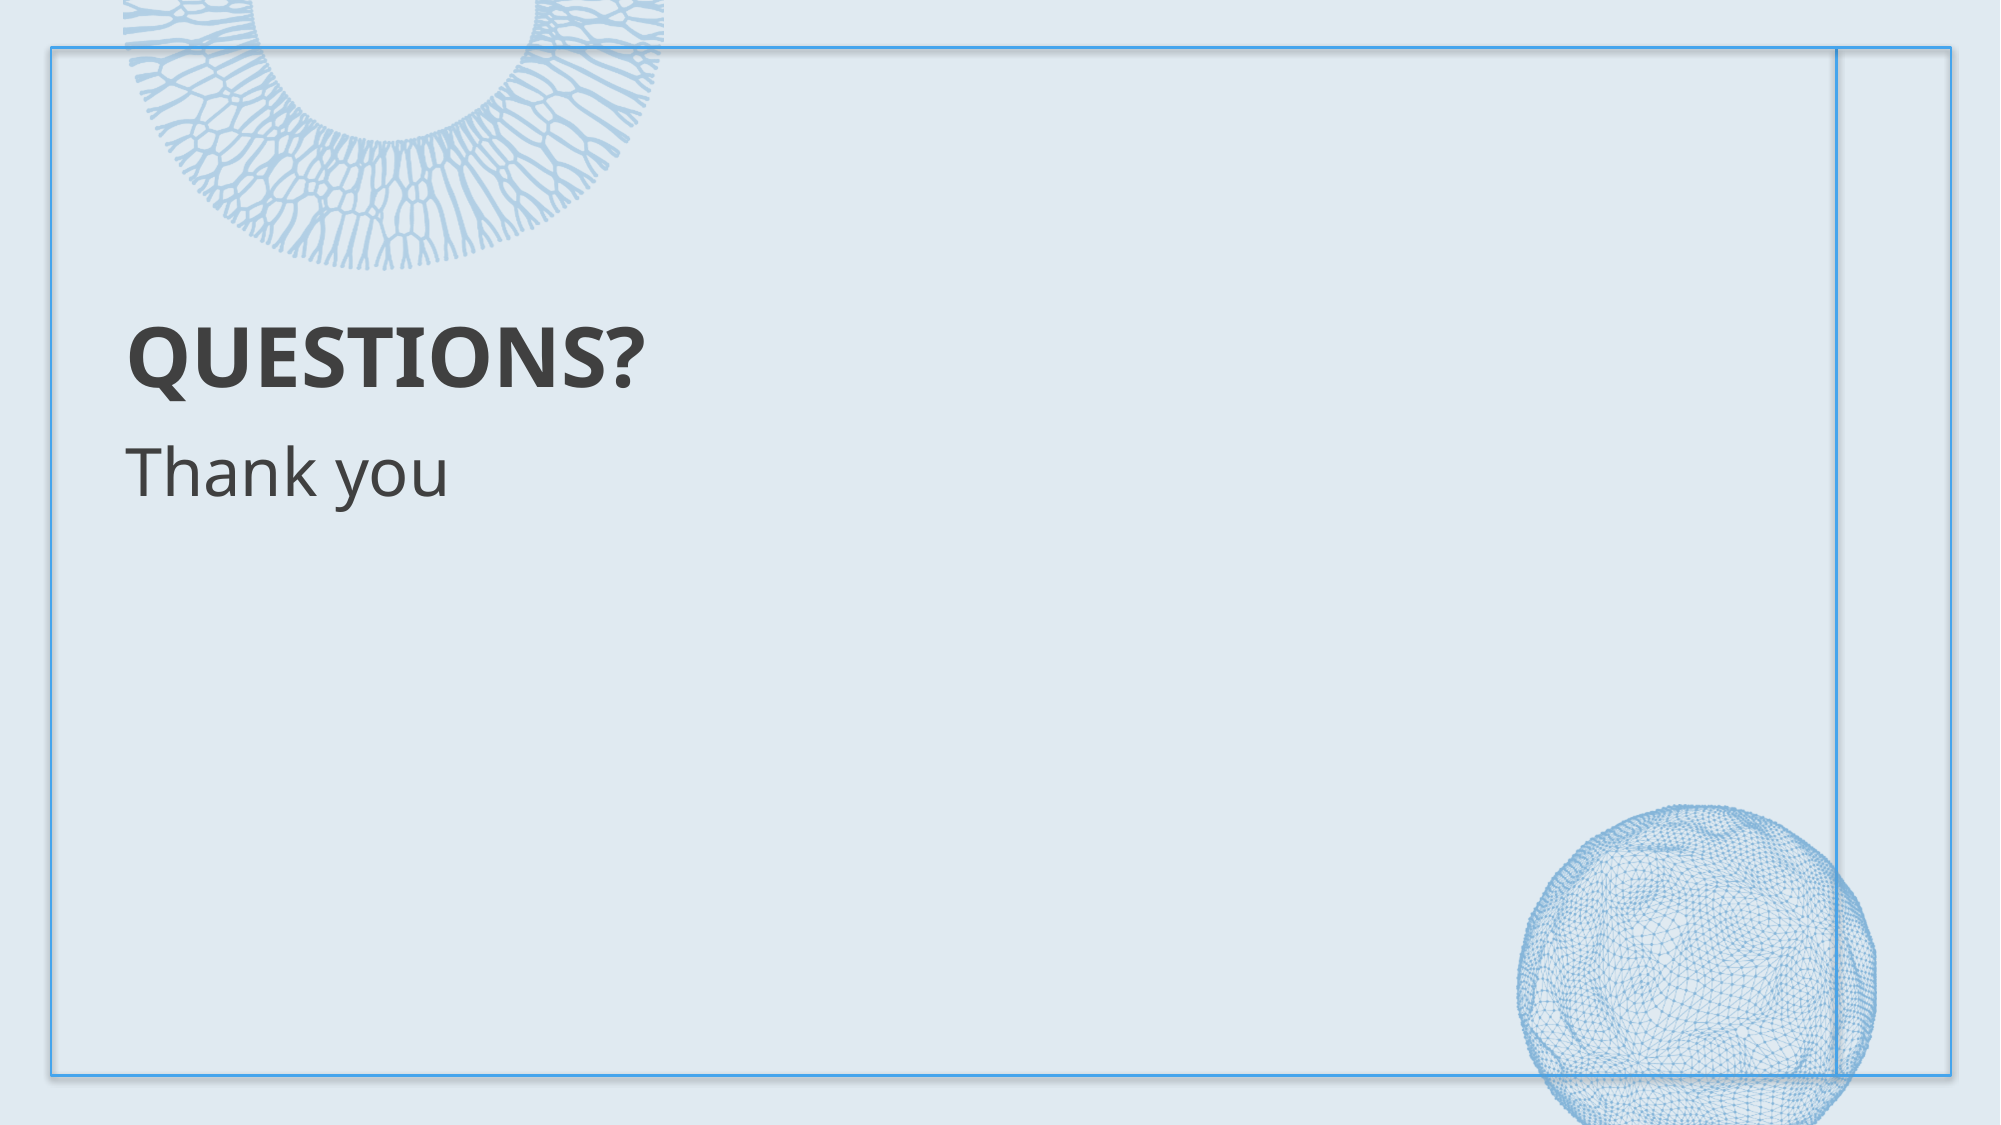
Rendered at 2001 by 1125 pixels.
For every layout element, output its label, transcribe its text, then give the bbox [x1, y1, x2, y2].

title Questions? [110, 140, 1638, 412]
picture [123, 0, 1877, 1125]
list Thank you [110, 451, 1469, 1060]
